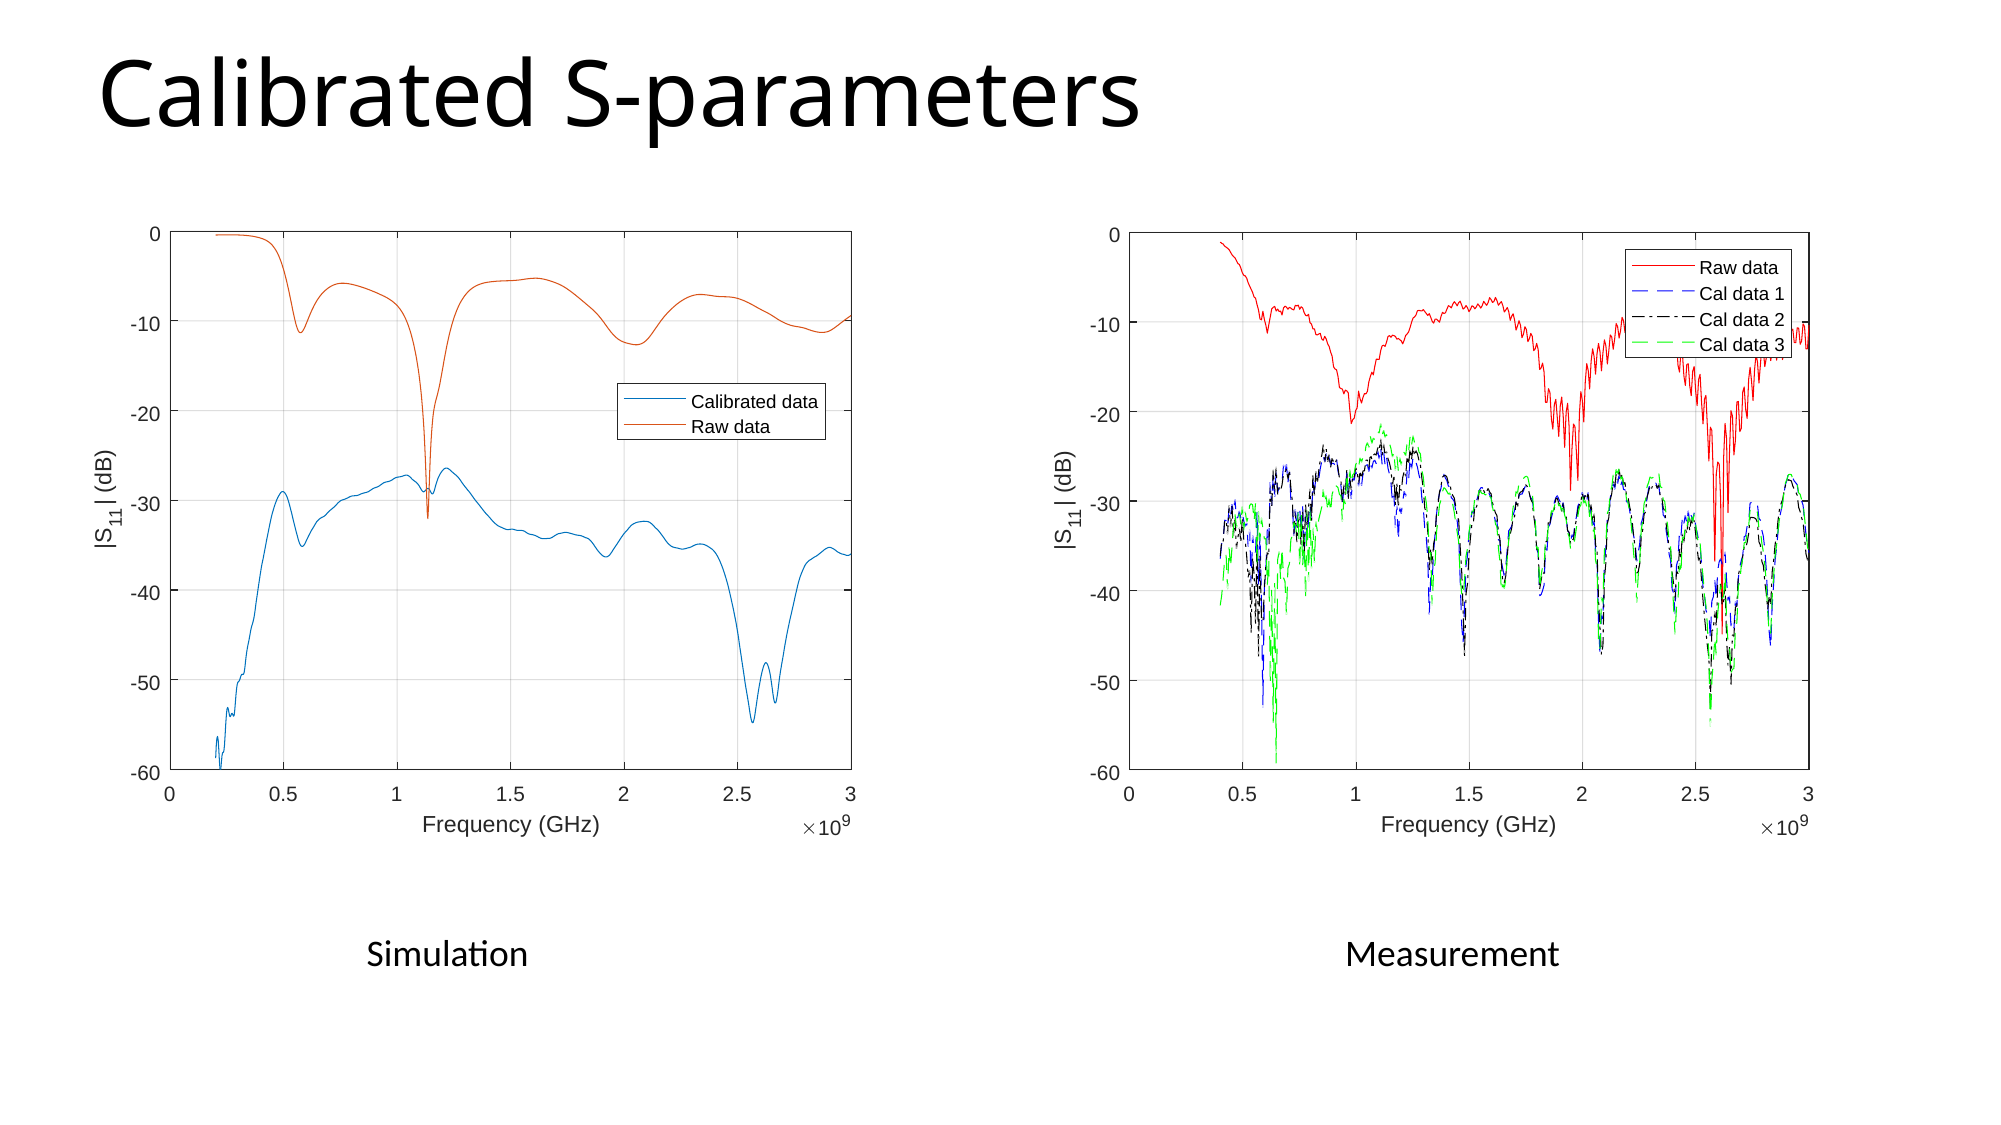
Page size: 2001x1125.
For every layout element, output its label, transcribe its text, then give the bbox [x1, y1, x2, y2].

text_box Simulation [351, 921, 553, 982]
picture [55, 182, 933, 841]
title Calibrated S-parameters [82, 0, 1808, 206]
text_box Measurement [1330, 921, 1576, 982]
picture [1015, 183, 1891, 841]
